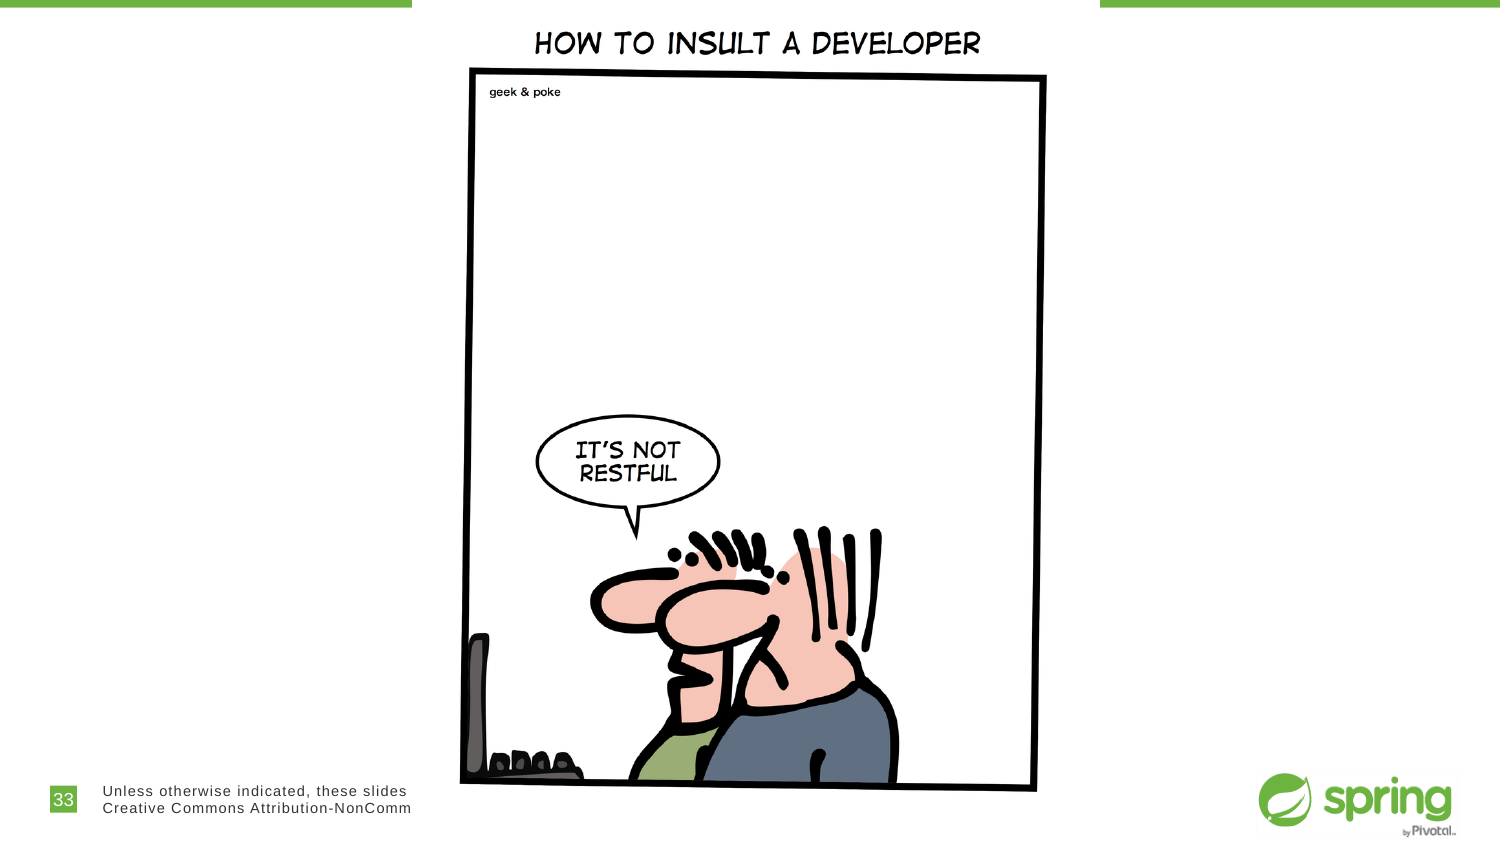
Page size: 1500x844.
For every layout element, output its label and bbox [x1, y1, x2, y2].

picture [1256, 772, 1458, 839]
picture [411, 0, 1100, 844]
